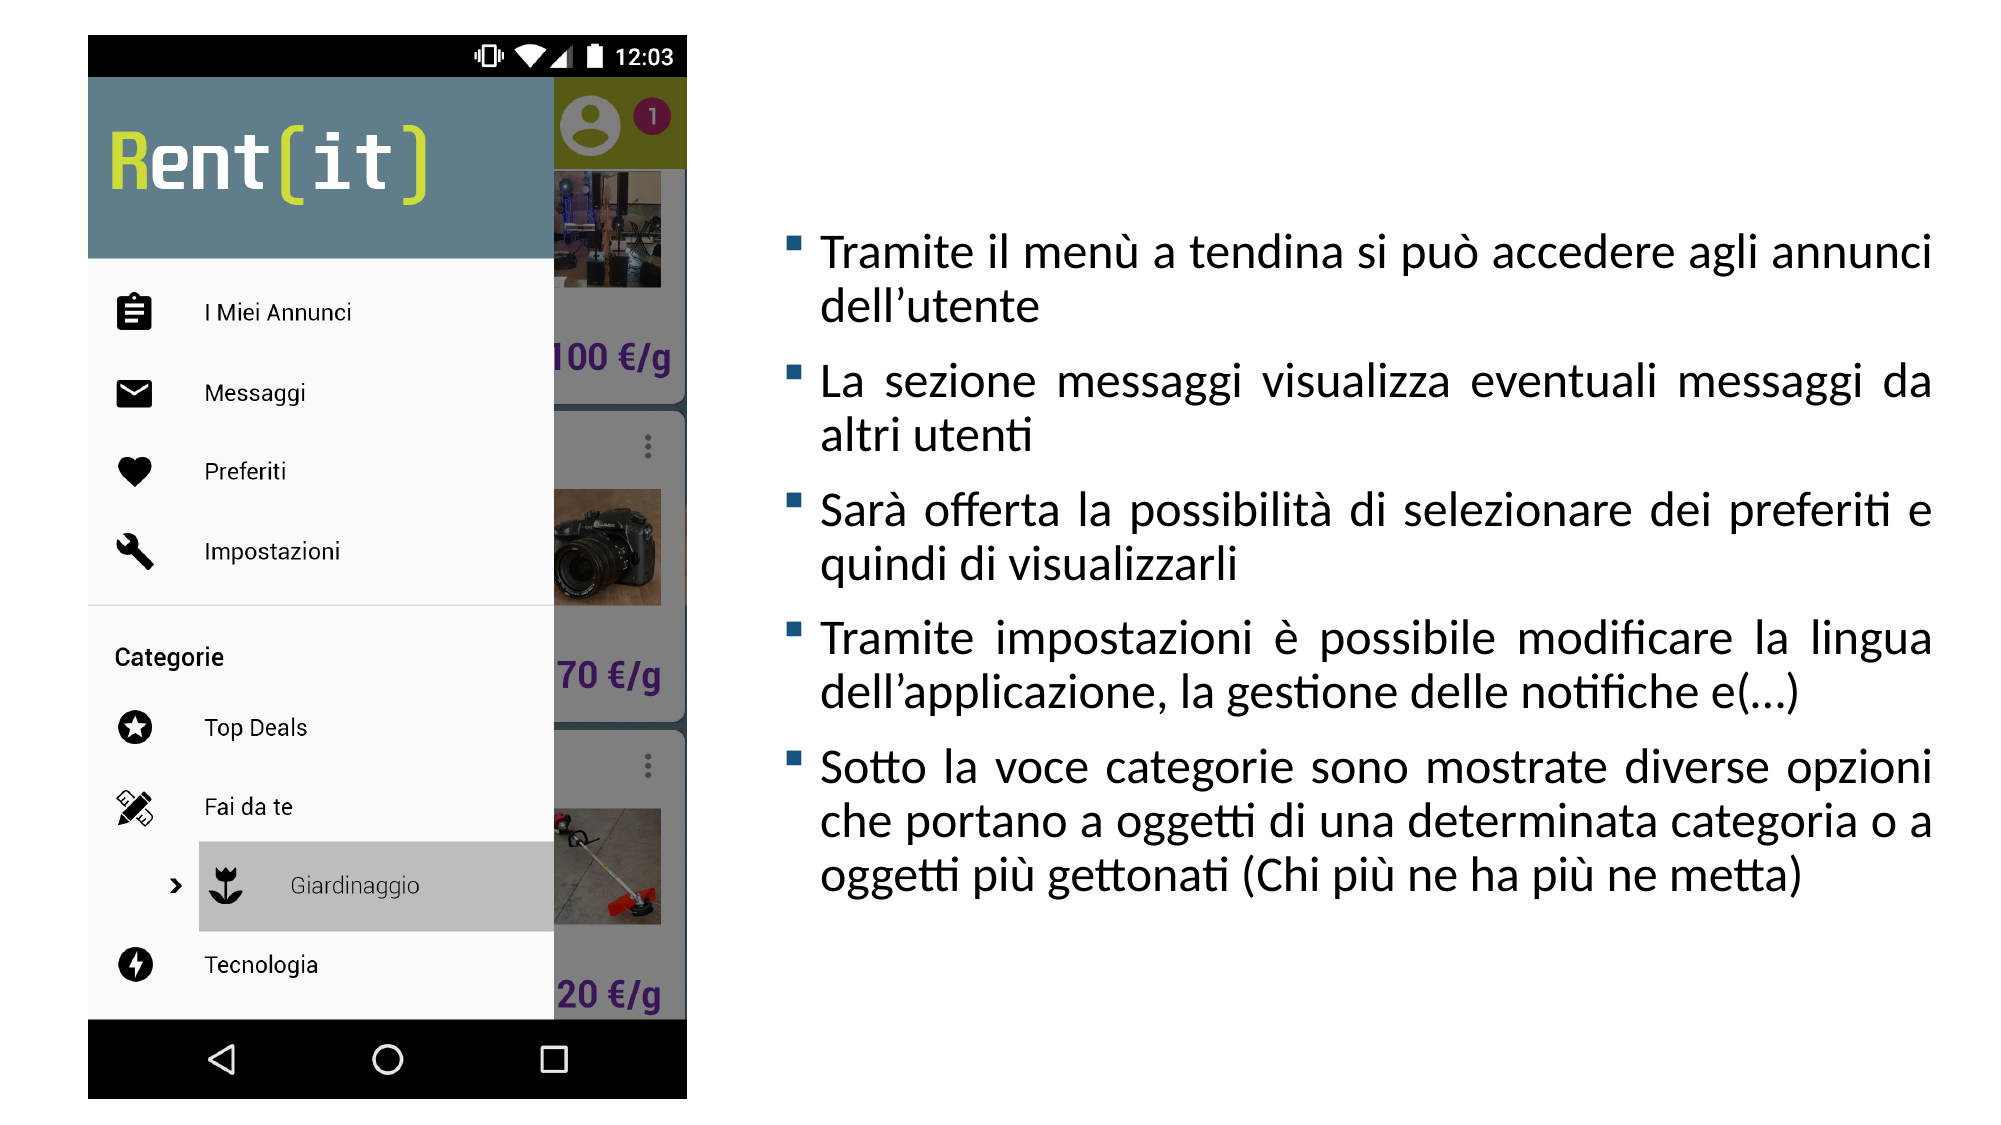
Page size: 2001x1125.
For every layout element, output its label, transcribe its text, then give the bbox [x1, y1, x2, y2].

list Tramite il menù a tendina si può accedere agli annunci dell’utente La sezione messaggi visualizza eventuali messaggi da altri utenti Sarà offerta la possibilità di selezionare dei preferiti e quindi di visualizzarli Tramite impostazioni è possibile modificare la lingua dell’applicazione, la gestione delle notifiche e(…) Sotto la voce categorie sono mostrate diverse opzioni che portano a oggetti di una determinata categoria o a oggetti più gettonati (Chi più ne ha più ne metta) [767, 118, 1949, 1004]
picture [88, 35, 687, 1099]
